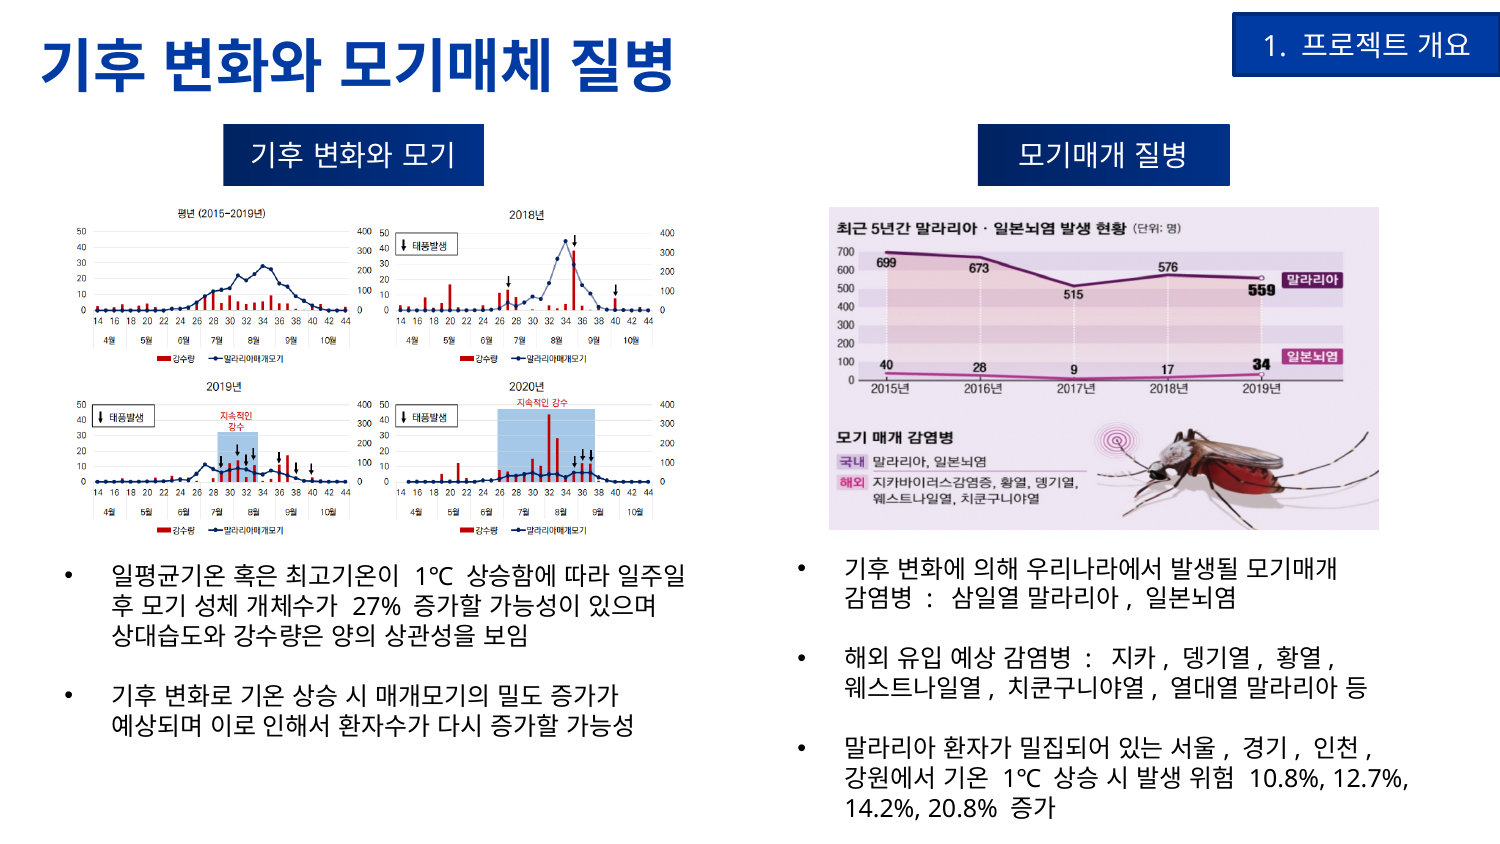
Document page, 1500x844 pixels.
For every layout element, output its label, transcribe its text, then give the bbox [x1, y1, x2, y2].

text_box 1. 프로젝트 개요 [1232, 12, 1500, 77]
title 기후 변화와 모기매체 질병 [24, 14, 1291, 109]
text_box 모기매개 질병 [976, 123, 1232, 187]
text_box 일평균기온 혹은 최고기온이 1℃ 상승함에 따라 일주일 후 모기 성체 개체수가 27% 증가할 가능성이 있으며 상대습도와 강수량은 양의 상관성을 보임 기후 변화로 기온 상승 시 매개모기의 밀도 증가가 예상되며 이로 인해서 환자수가 다시 증가할 가능성 [49, 552, 705, 748]
picture [74, 196, 681, 542]
picture [829, 207, 1379, 530]
text_box 기후 변화와 모기 [221, 123, 486, 187]
text_box 기후 변화에 의해 우리나라에서 발생될 모기매개 감염병 : 삼일열 말라리아, 일본뇌염 해외 유입 예상 감염병 : 지카, 뎅기열, 황열, 웨스트나일열, 치쿤구니야열, 열대열 말라리아 등 말라리아 환자가 밀집되어 있는 서울, 경기, 인천, 강원에서 기온 1℃ 상승 시 발생 위험 10.8%, 12.7%, 14.2%, 20.8% 증가 [782, 545, 1427, 830]
